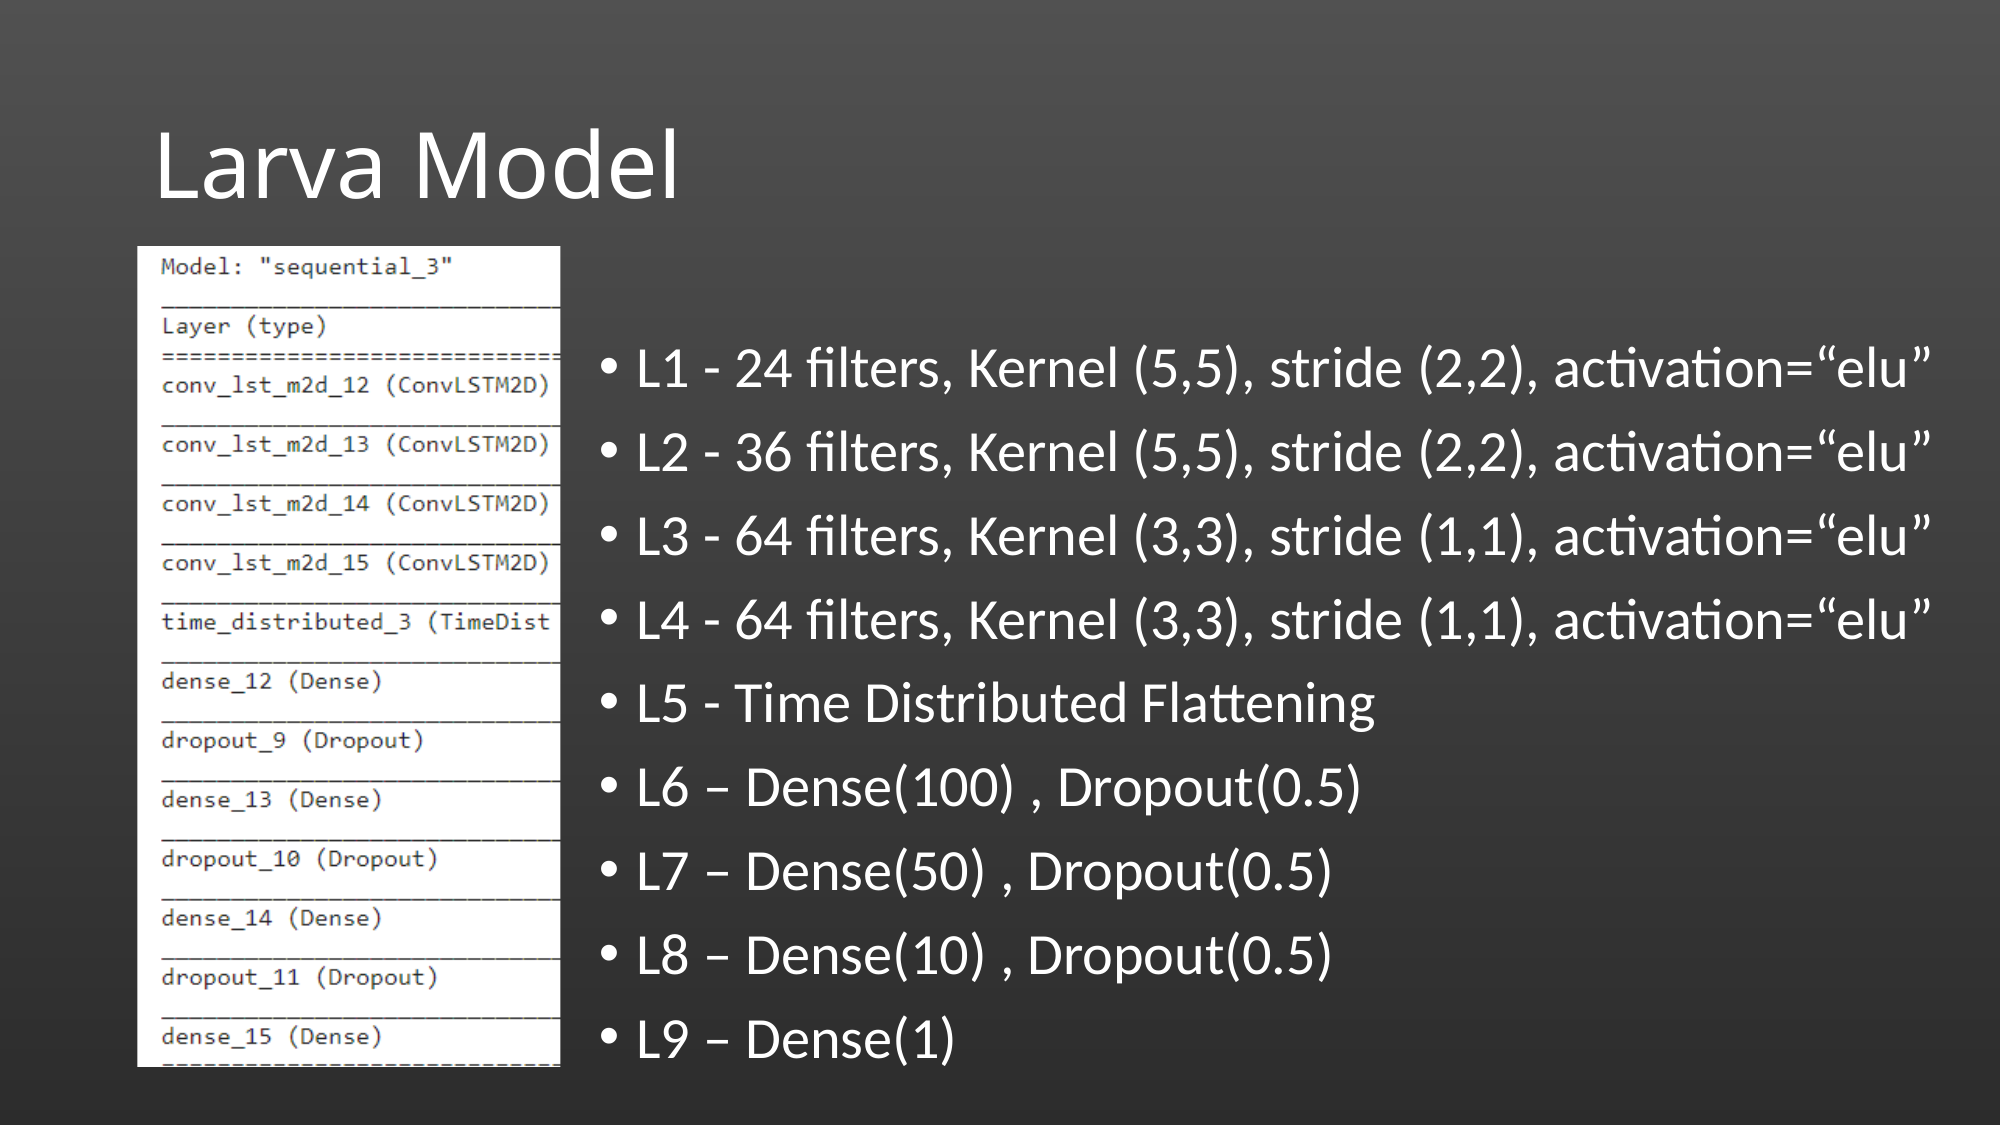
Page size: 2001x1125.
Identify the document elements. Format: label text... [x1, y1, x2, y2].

list L1 - 24 filters, Kernel (5,5), stride (2,2), activation=“elu” L2 - 36 filters, Kernel (5,5), stride (2,2), activation=“elu” L3 - 64 filters, Kernel (3,3), stride (1,1), activation=“elu” L4 - 64 filters, Kernel (3,3), stride (1,1), activation=“elu” L5 - Time Distributed Flattening L6 – Dense(100) , Dropout(0.5) L7 – Dense(50) , Dropout(0.5) L8 – Dense(10) , Dropout(0.5) L9 – Dense(1) [583, 329, 1958, 1125]
title Larva Model [137, 59, 1863, 278]
picture [137, 245, 561, 1067]
